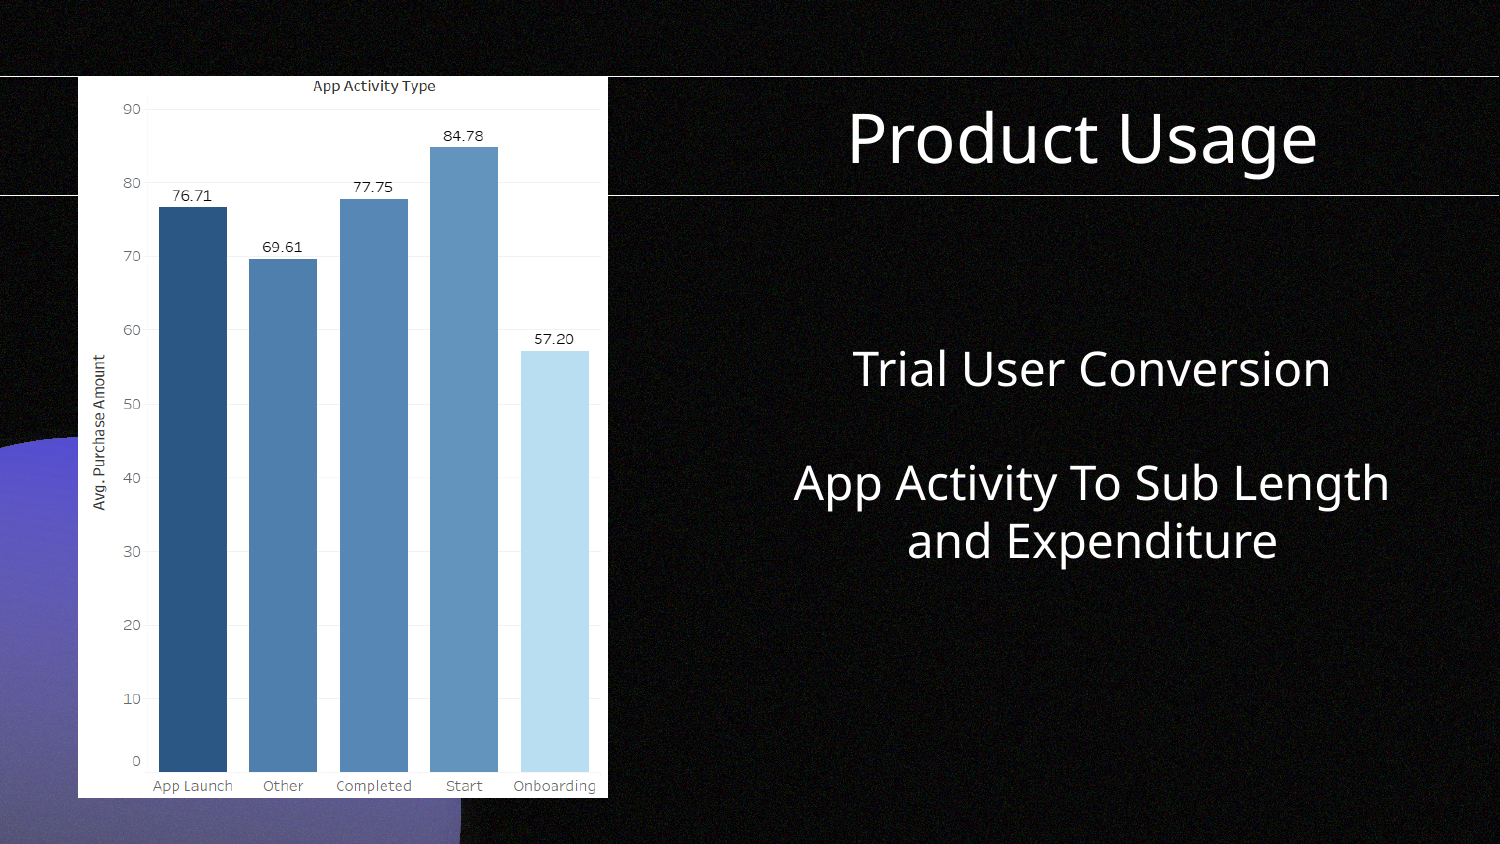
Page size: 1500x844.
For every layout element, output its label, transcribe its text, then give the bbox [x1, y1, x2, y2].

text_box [610, 76, 1500, 196]
text_box Trial User Conversion App Activity To Sub Length and Expenditure [749, 323, 1436, 798]
picture [0, 0, 1500, 844]
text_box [0, 76, 76, 196]
